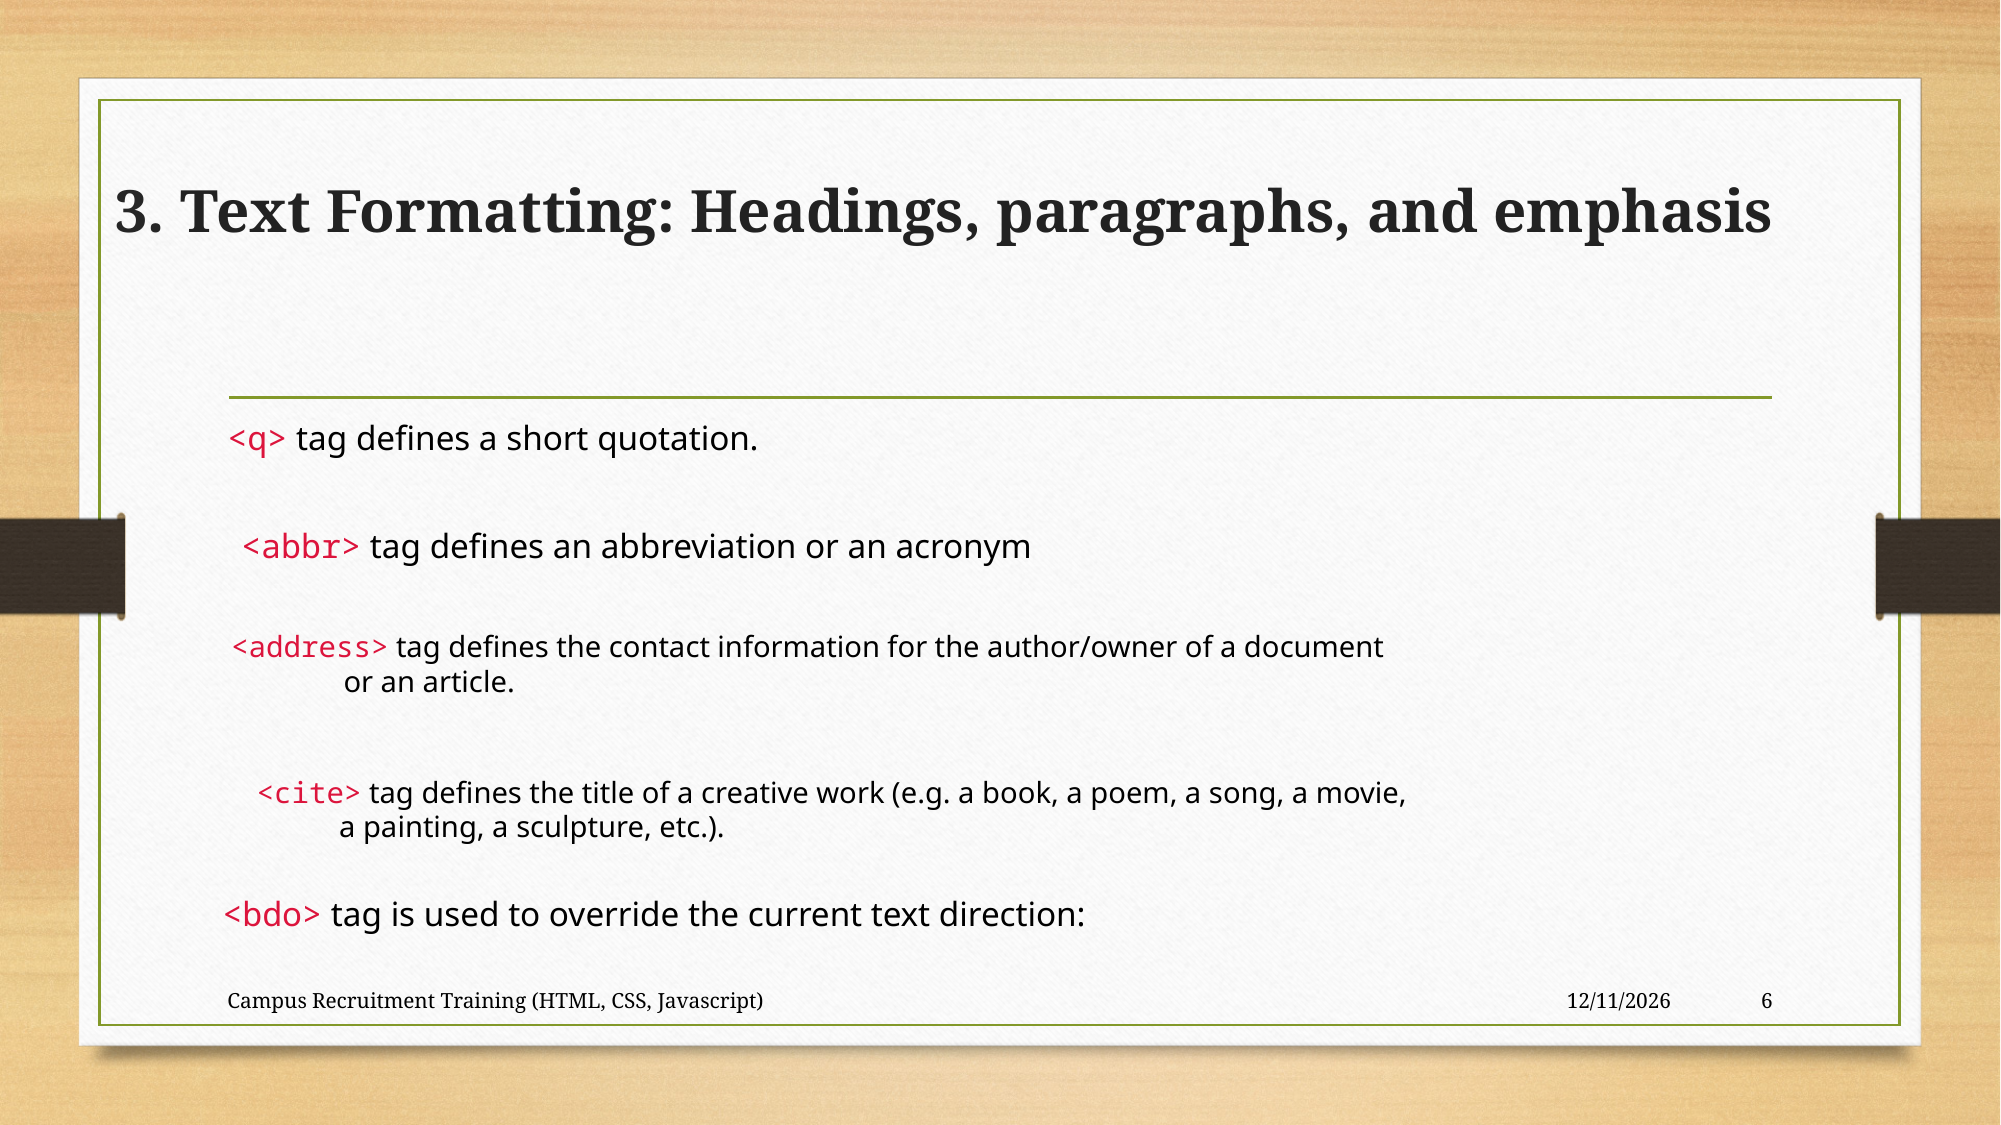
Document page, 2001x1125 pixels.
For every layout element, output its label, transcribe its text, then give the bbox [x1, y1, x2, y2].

footer Campus Recruitment Training (HTML, CSS, Javascript) [212, 979, 1411, 1025]
title 3. Text Formatting: Headings, paragraphs, and emphasis [82, 99, 1808, 318]
text_box <abbr> tag defines an abbreviation or an acronym [226, 518, 1055, 574]
picture [0, 0, 2001, 1125]
text_box <cite> tag defines the title of a creative work (e.g. a book, a poem, a song, a movie, a painting, a sculpture, etc.). [241, 766, 1431, 852]
slide_number 6 [1698, 979, 1788, 1025]
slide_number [1423, 979, 1686, 1025]
text_box <address> tag defines the contact information for the author/owner of a document or an article. [215, 620, 1408, 706]
list <q> tag defines a short quotation. [212, 150, 1518, 804]
text_box <bdo> tag is used to override the current text direction: [207, 885, 1109, 941]
